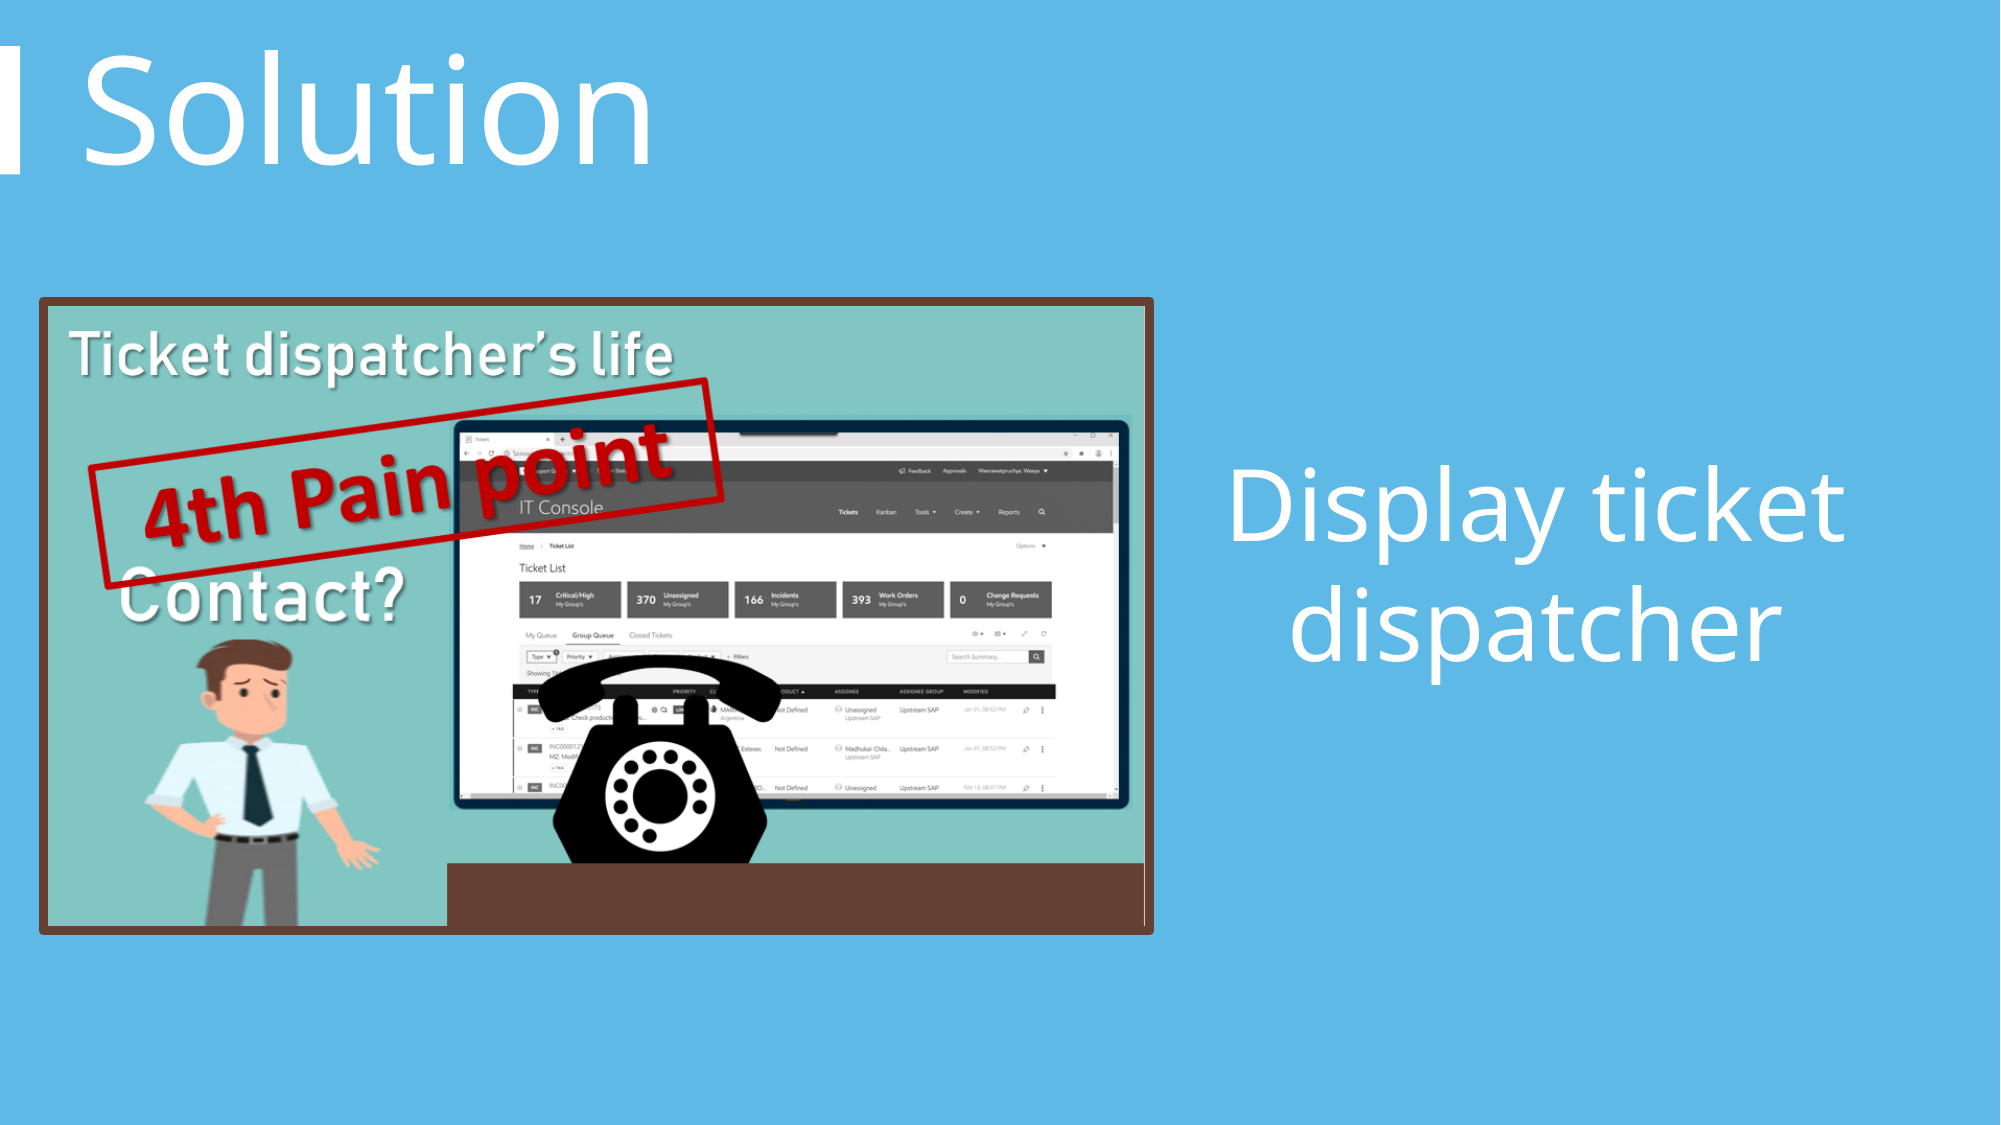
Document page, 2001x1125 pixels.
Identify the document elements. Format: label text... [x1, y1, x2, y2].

text_box Solution [64, 7, 865, 203]
text_box Display ticket dispatcher [1154, 433, 1928, 689]
picture [47, 305, 1145, 926]
text_box [0, 45, 21, 175]
